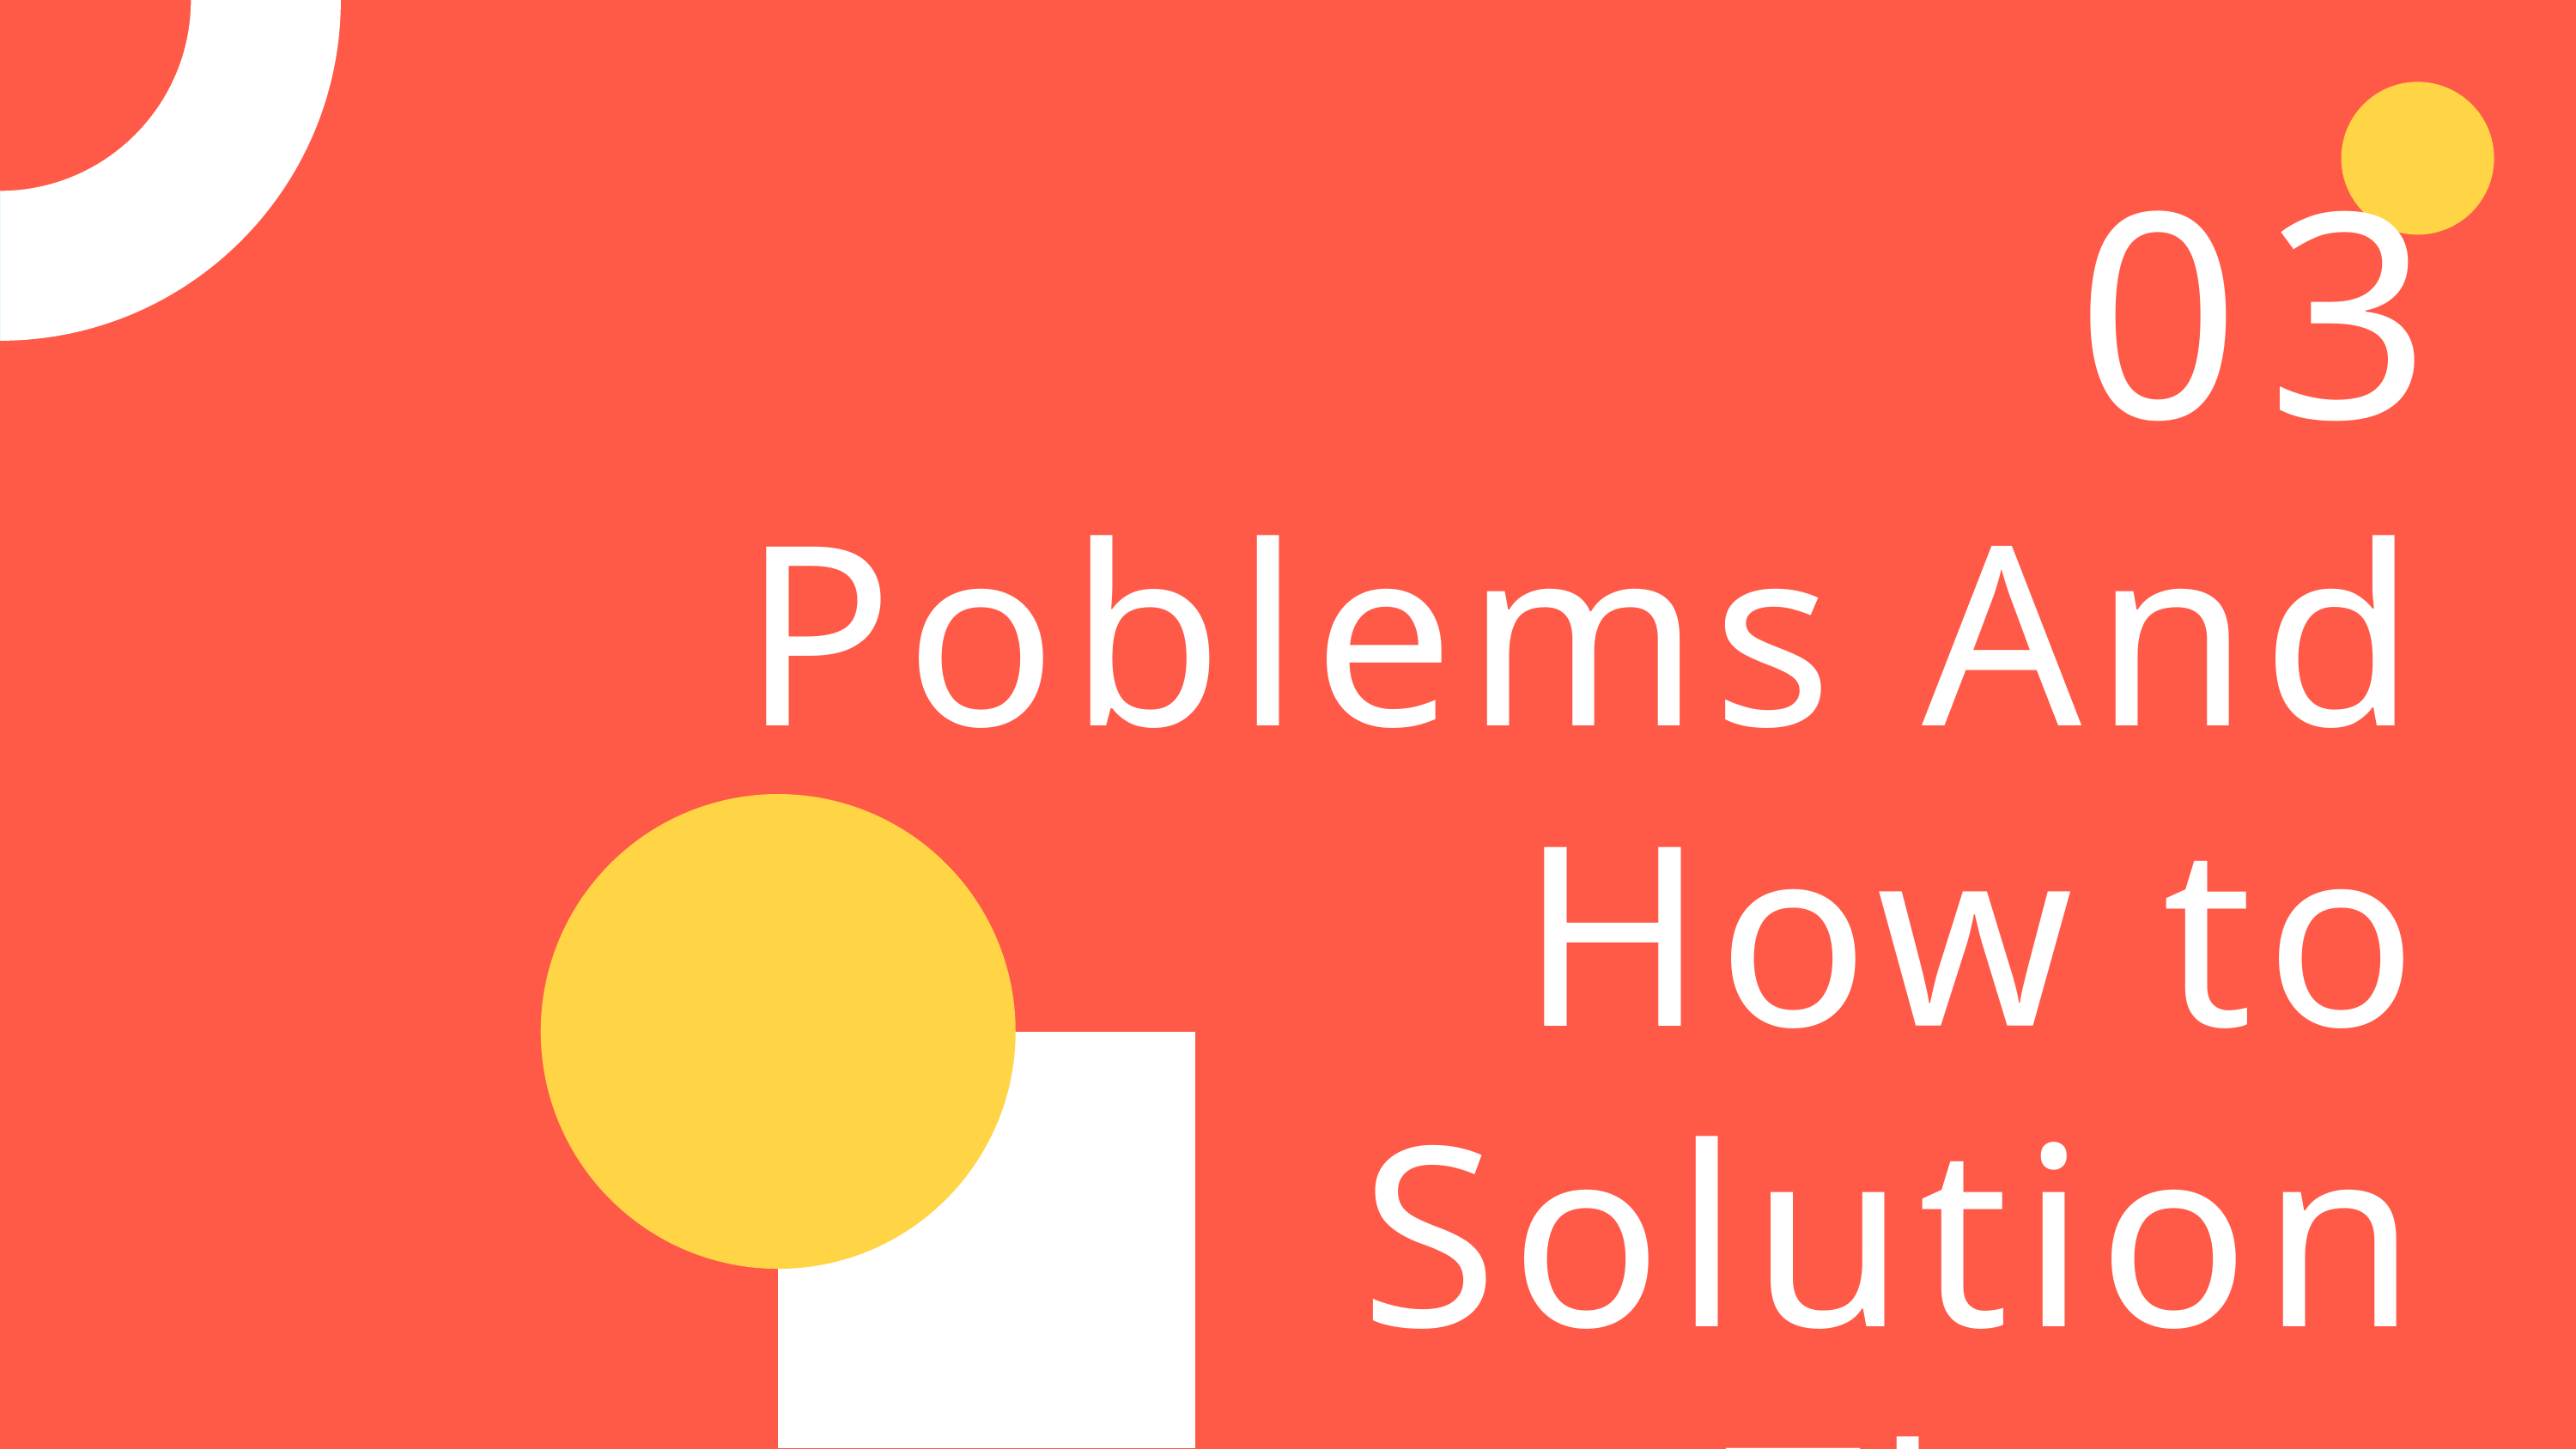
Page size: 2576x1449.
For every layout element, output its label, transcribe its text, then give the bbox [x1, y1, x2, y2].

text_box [0, 0, 342, 342]
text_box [2341, 82, 2494, 235]
text_box 03 [2052, 75, 2432, 476]
text_box Poblems And How to Solution Them [600, 475, 2432, 1449]
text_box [777, 1031, 1196, 1449]
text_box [540, 793, 1016, 1270]
